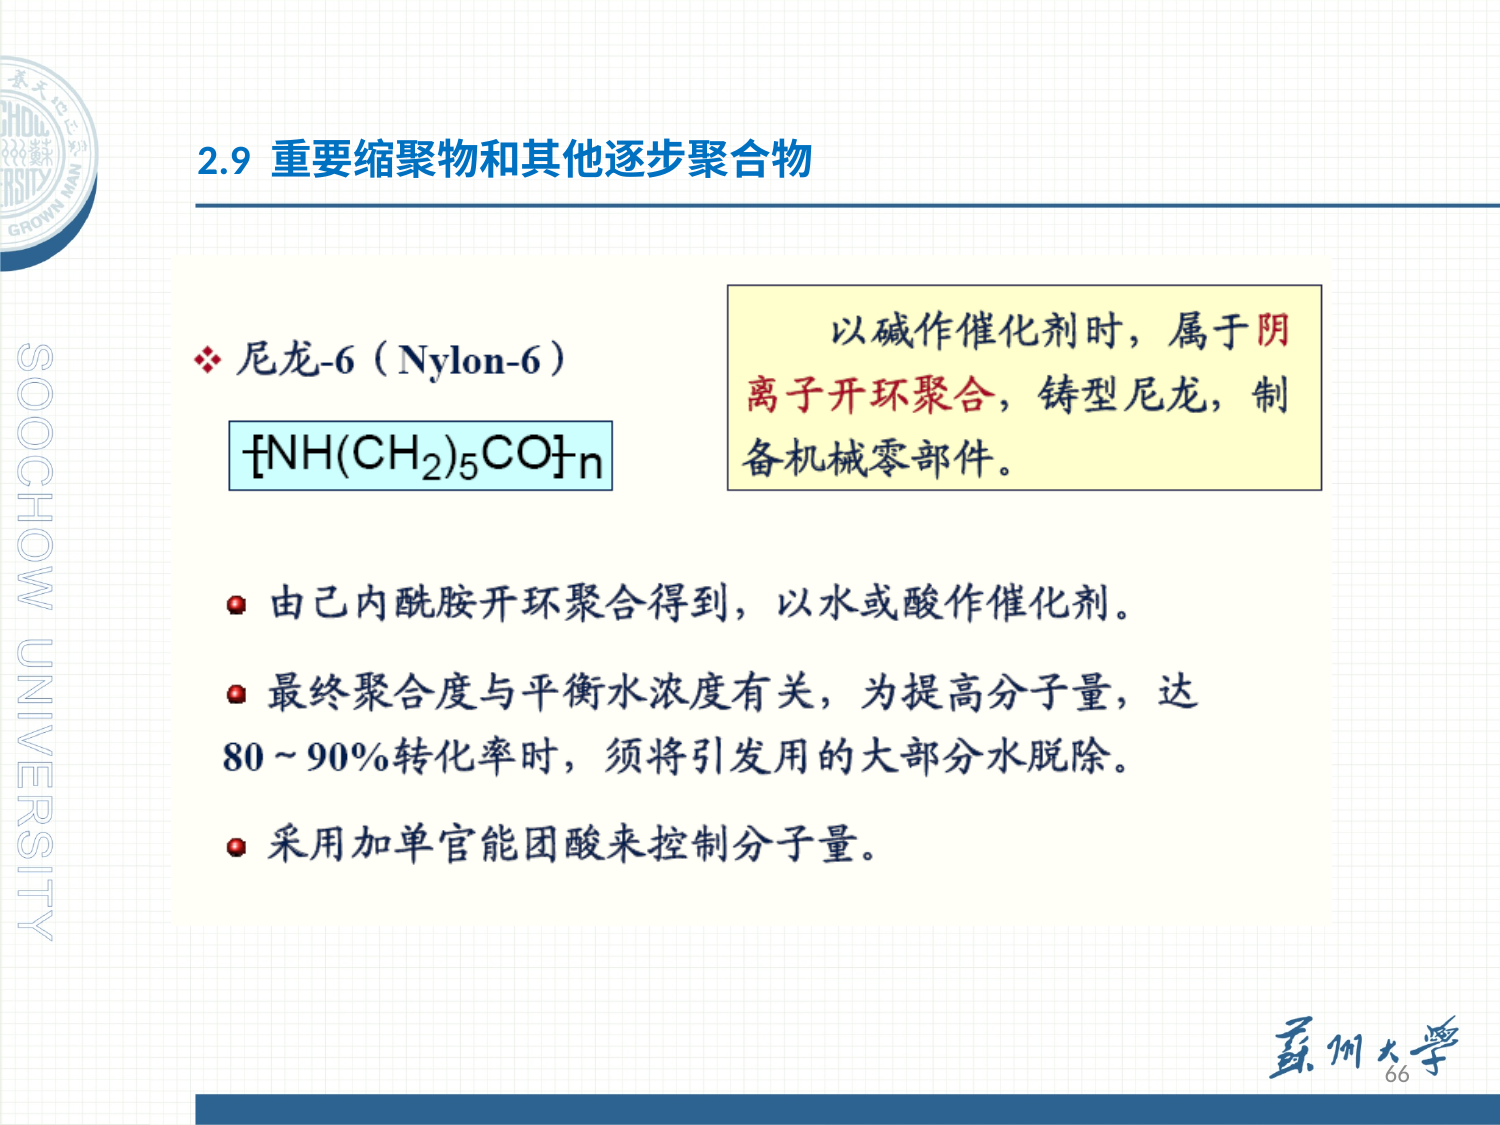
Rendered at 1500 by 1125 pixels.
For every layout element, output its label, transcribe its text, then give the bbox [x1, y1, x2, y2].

picture [0, 0, 1500, 1125]
text_box 2.9 重要缩聚物和其他逐步聚合物 [182, 125, 828, 191]
slide_number 66 [1074, 1042, 1425, 1103]
